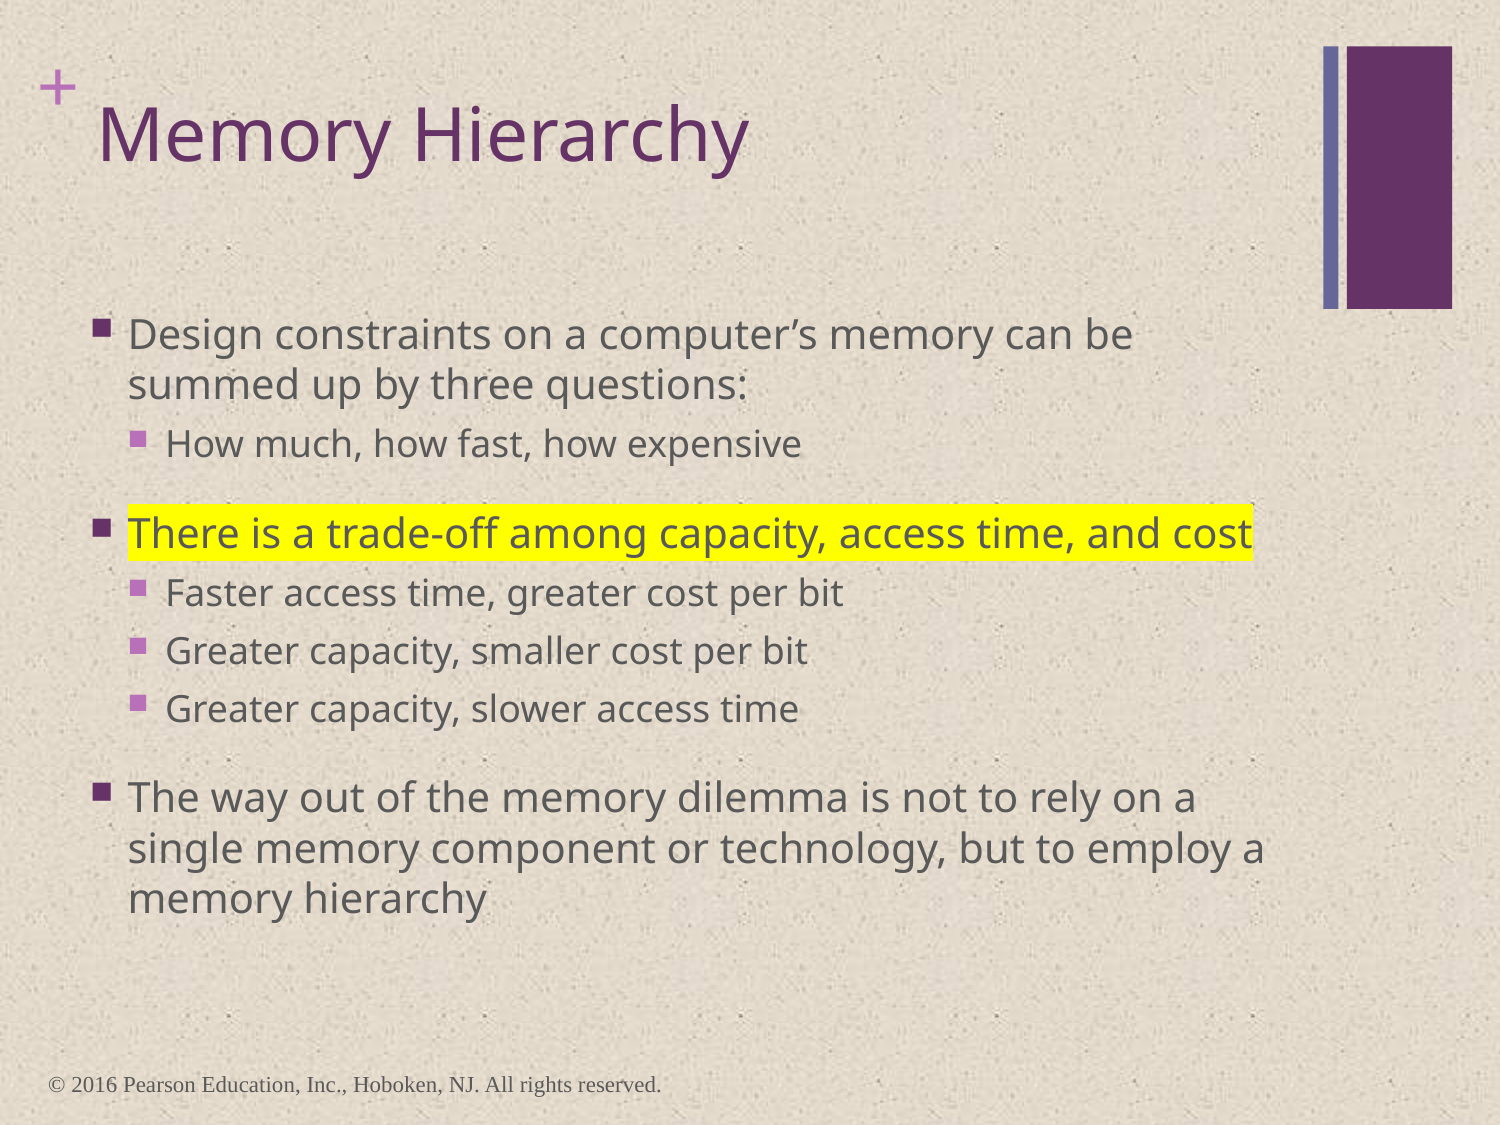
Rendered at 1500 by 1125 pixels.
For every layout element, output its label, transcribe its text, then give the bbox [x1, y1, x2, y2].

footer © 2016 Pearson Education, Inc., Hoboken, NJ. All rights reserved. [33, 1053, 1038, 1114]
picture [0, 0, 1500, 1125]
list Design constraints on a computer’s memory can be summed up by three questions: How much, how fast, how expensive There is a trade-off among capacity, access time, and cost Faster access time, greater cost per bit Greater capacity, smaller cost per bit Greater capacity, slower access time The way out of the memory dilemma is not to rely on a single memory component or technology, but to employ a memory hierarchy [75, 299, 1315, 1075]
title Memory Hierarchy [81, 79, 1322, 263]
